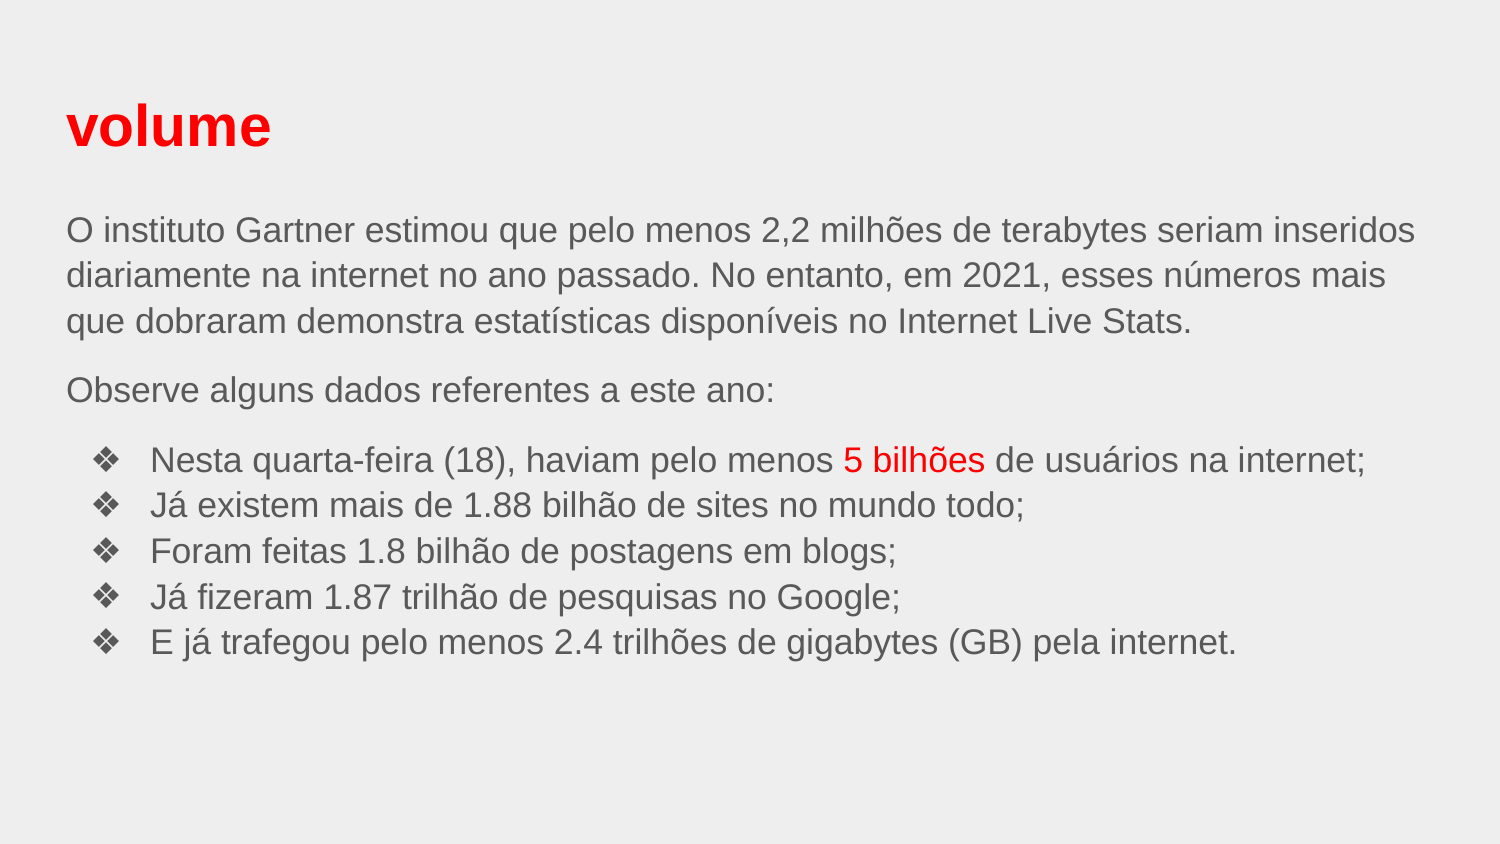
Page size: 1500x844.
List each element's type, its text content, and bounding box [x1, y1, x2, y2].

title volume [51, 72, 1449, 167]
list O instituto Gartner estimou que pelo menos 2,2 milhões de terabytes seriam inseridos diariamente na internet no ano passado. No entanto, em 2021, esses números mais que dobraram demonstra estatísticas disponíveis no Internet Live Stats. Observe alguns dados referentes a este ano: Nesta quarta-feira (18), haviam pelo menos 5 bilhões de usuários na internet; Já existem mais de 1.88 bilhão de sites no mundo todo; Foram feitas 1.8 bilhão de postagens em blogs; Já fizeram 1.87 trilhão de pesquisas no Google; E já trafegou pelo menos 2.4 trilhões de gigabytes (GB) pela internet. [51, 189, 1449, 750]
